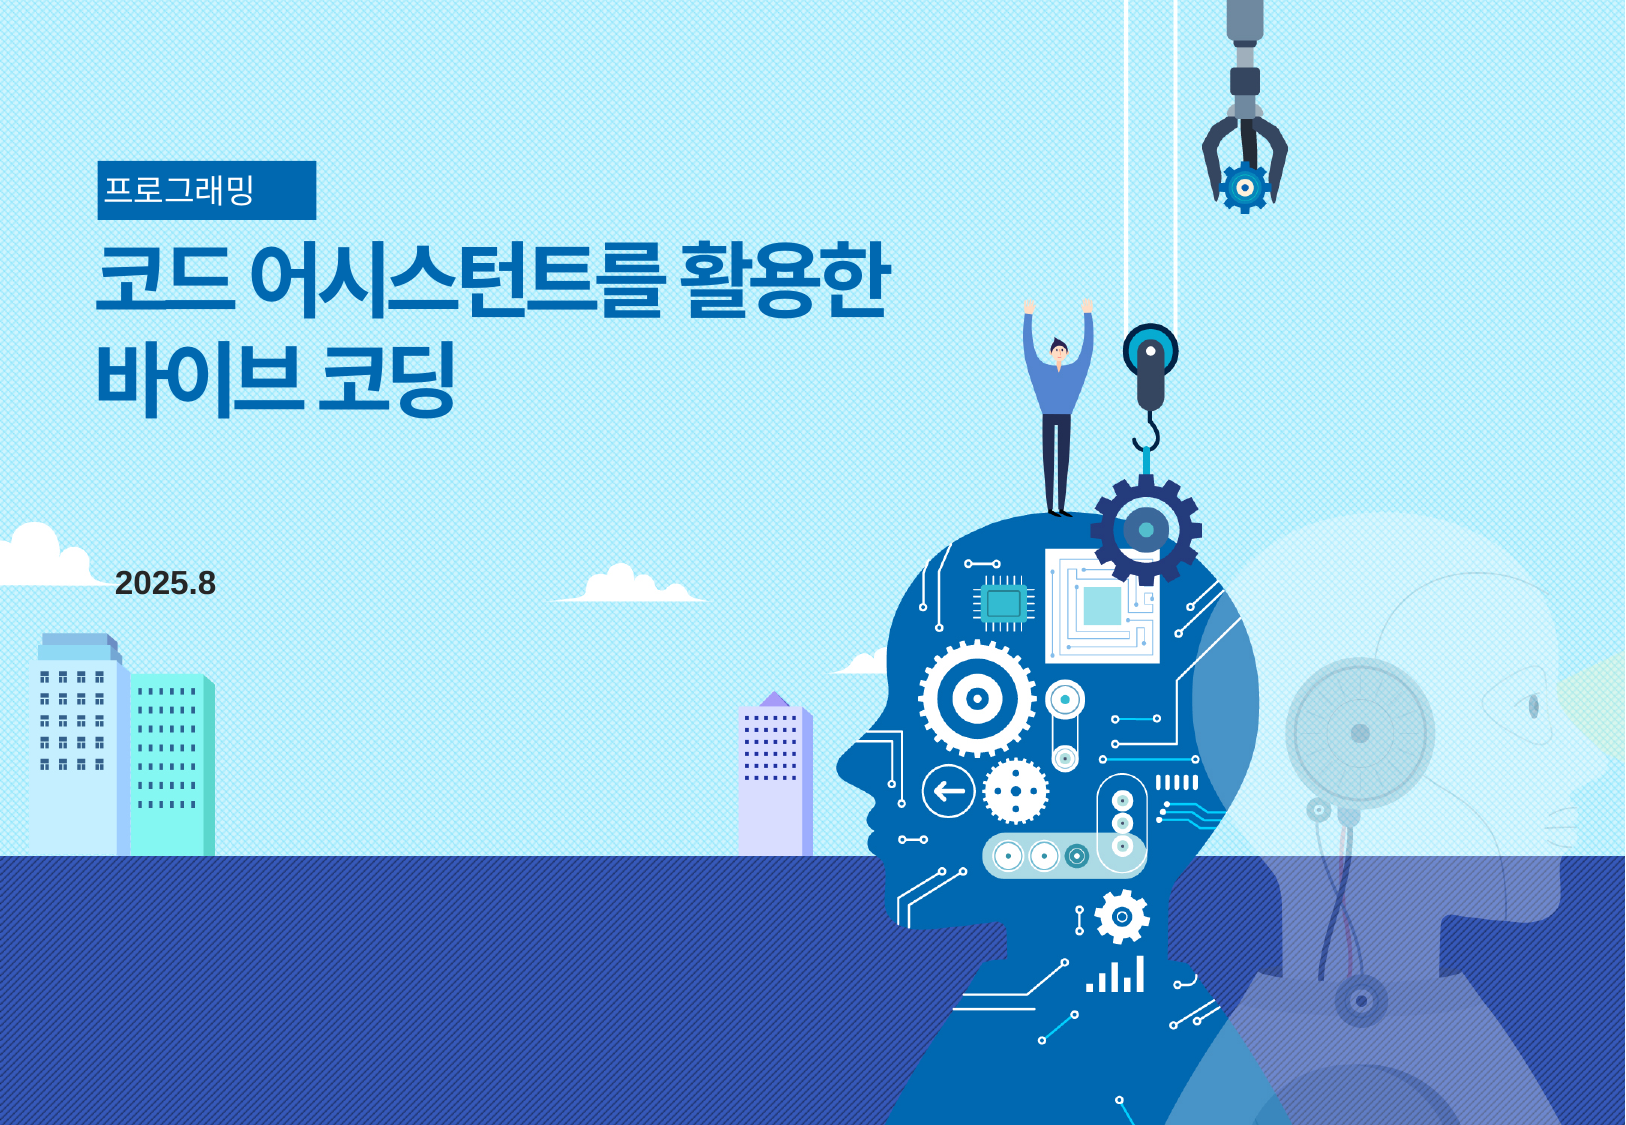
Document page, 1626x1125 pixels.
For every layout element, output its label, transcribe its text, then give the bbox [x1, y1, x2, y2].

text_box 2025.8 [100, 553, 232, 609]
text_box 프로그래밍 [95, 159, 318, 221]
text_box 코드 어시스턴트를 활용한 바이브 코딩 [78, 221, 990, 436]
picture [0, 0, 1625, 1125]
